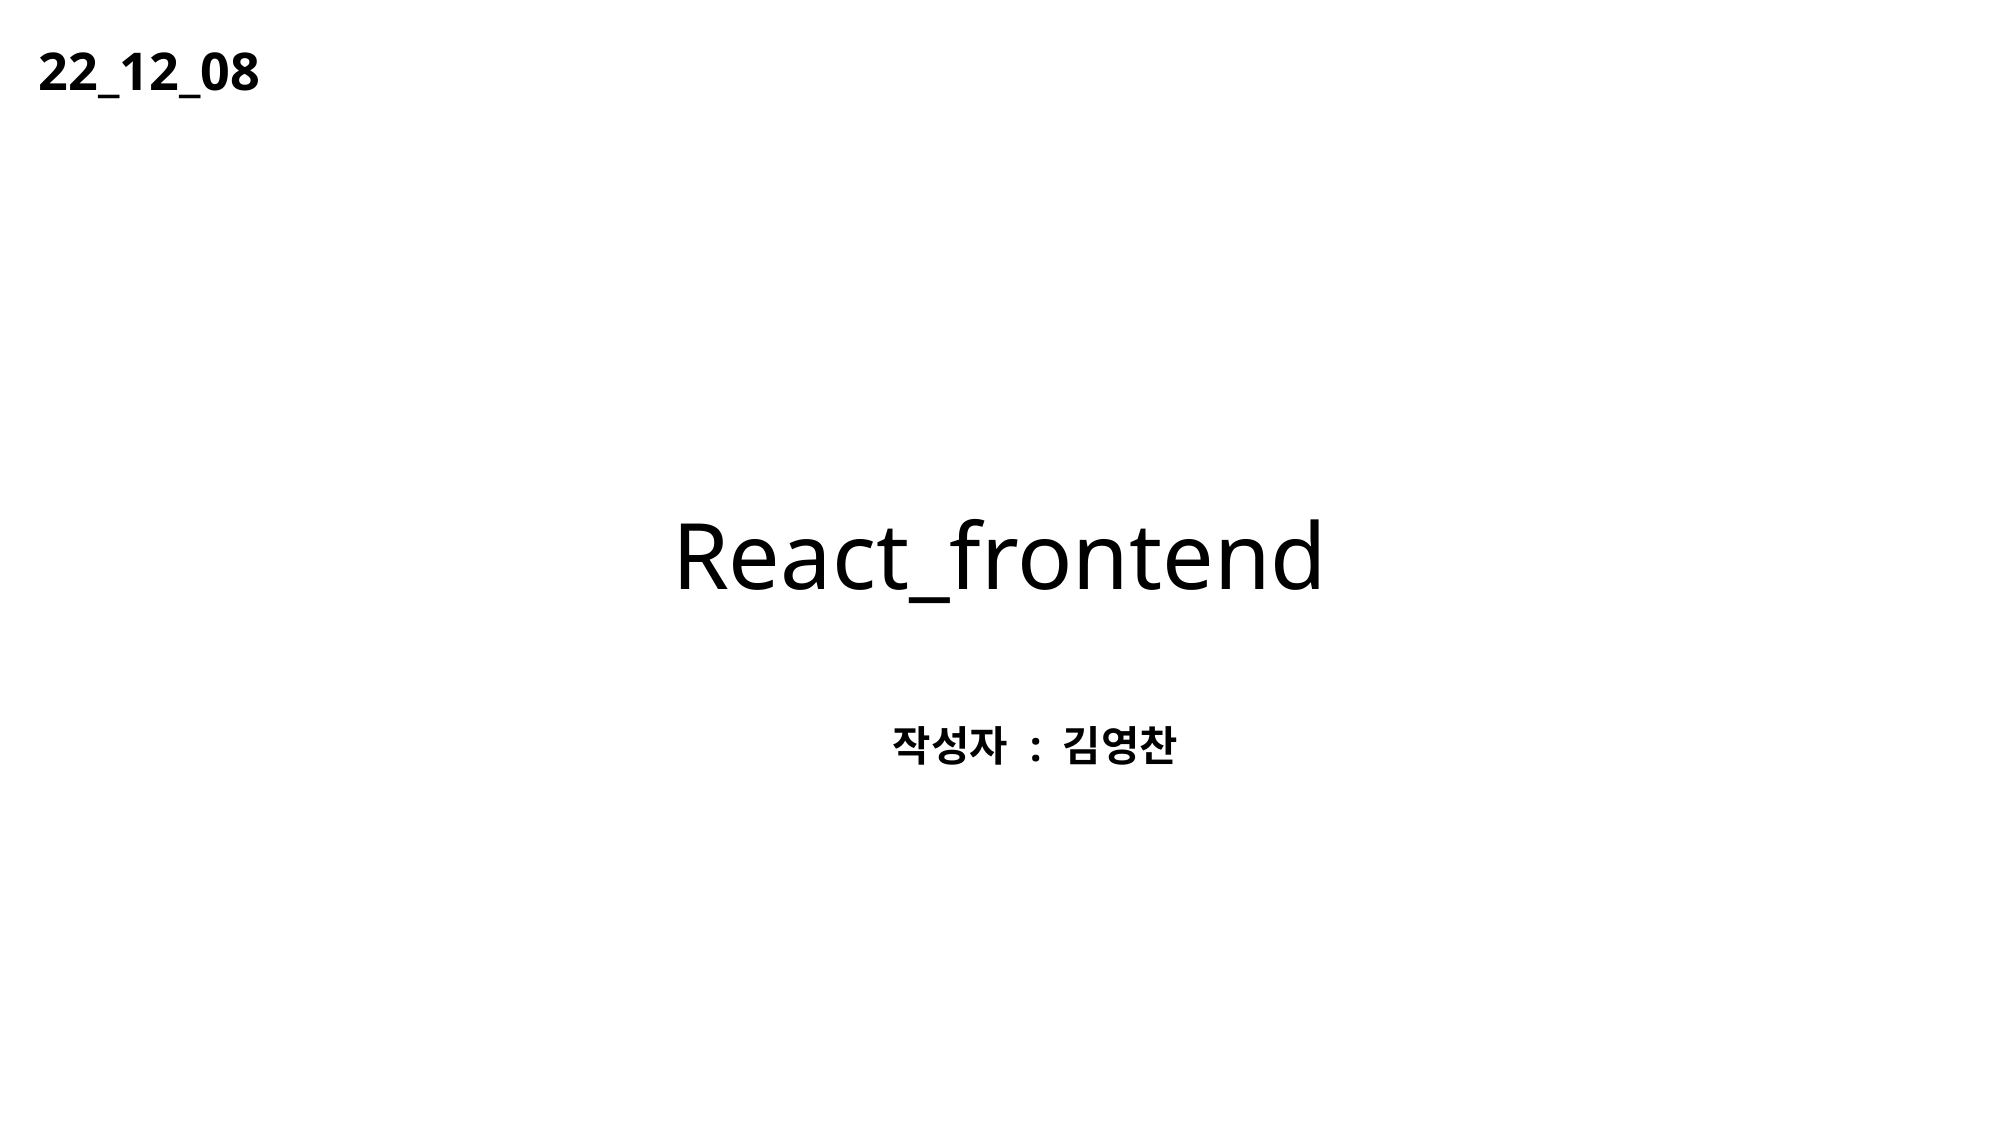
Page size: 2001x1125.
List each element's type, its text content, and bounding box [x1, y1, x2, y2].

text_box 작성자 : 김영찬 [870, 712, 1201, 776]
subtitle 22_12_08 [19, 30, 280, 118]
title React_frontend [325, 432, 1675, 674]
